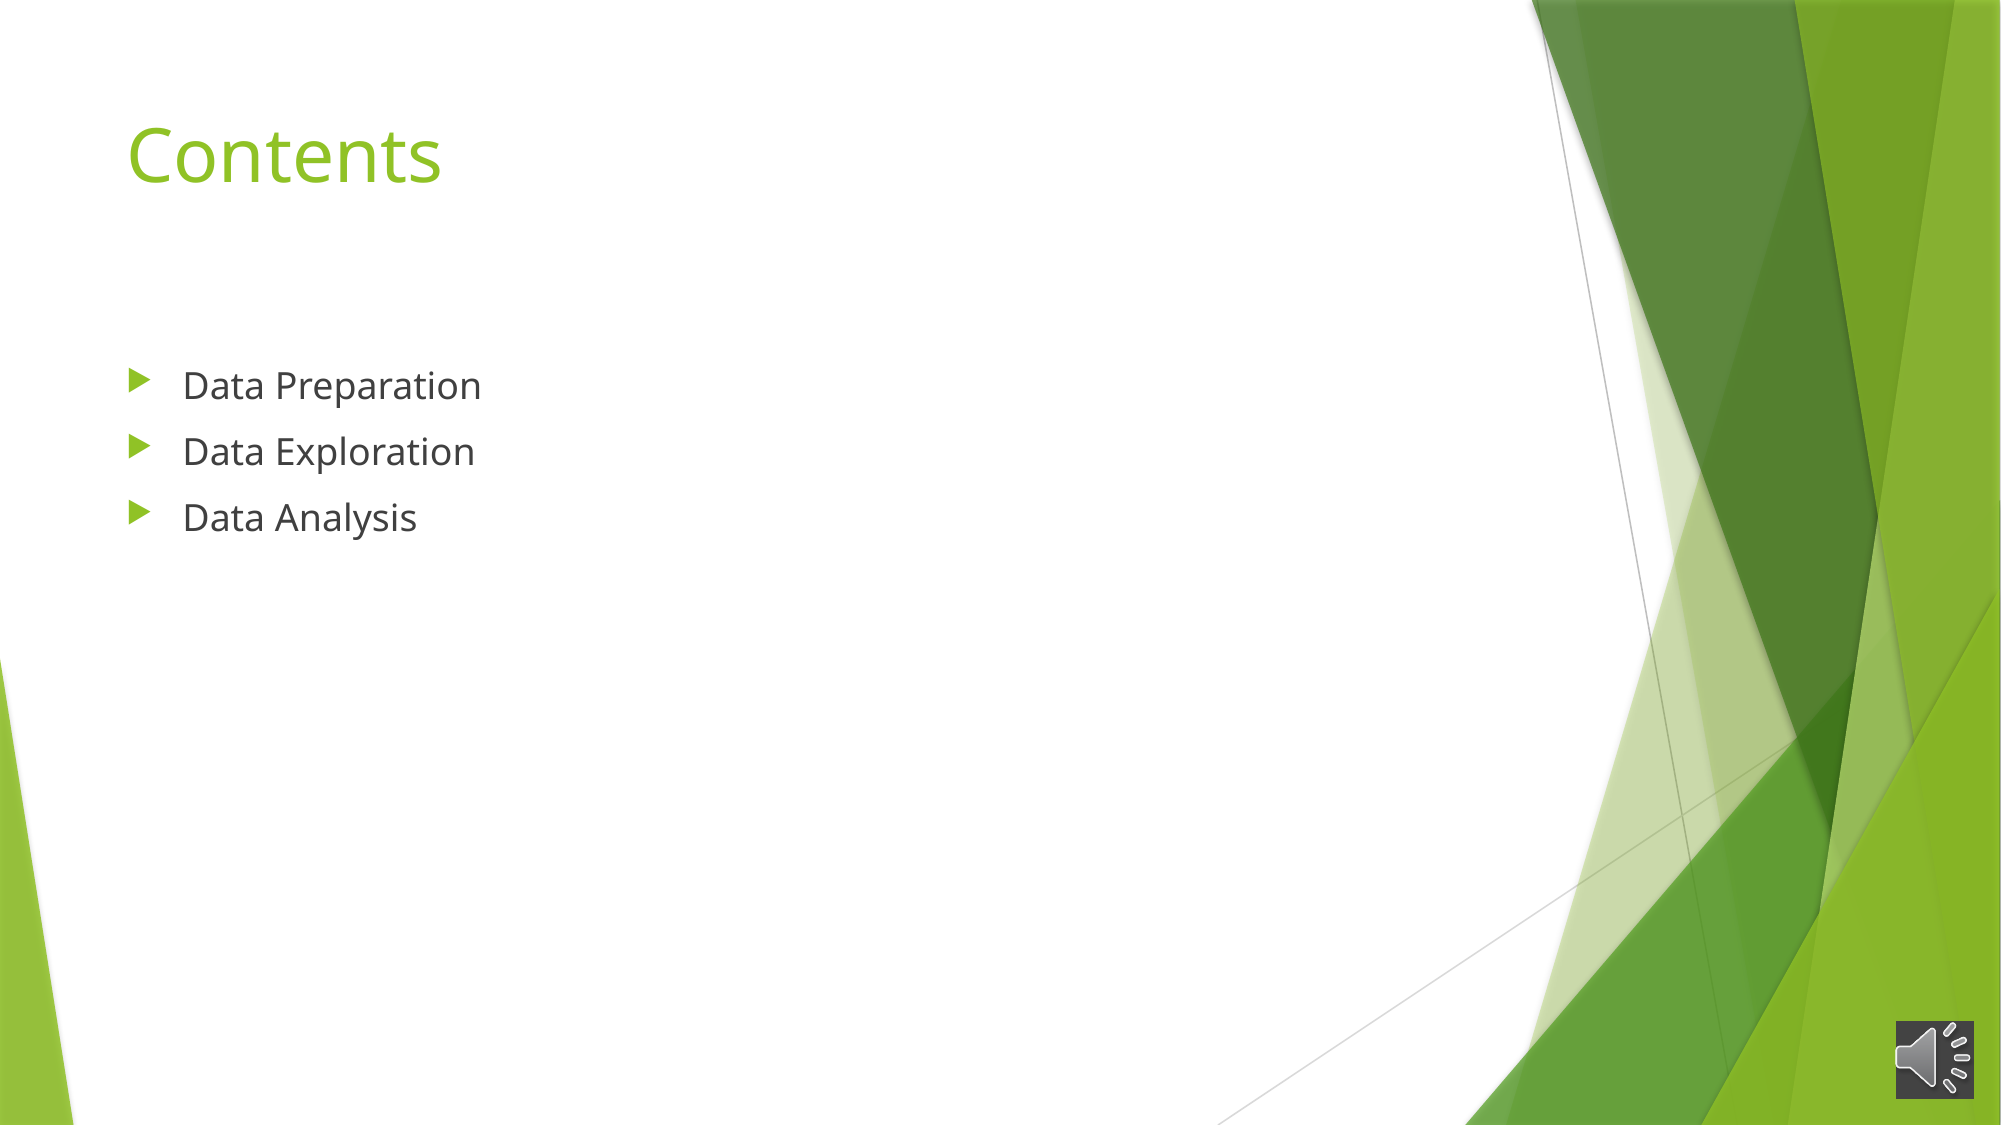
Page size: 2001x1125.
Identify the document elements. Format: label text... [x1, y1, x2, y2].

picture [1894, 1019, 1976, 1101]
title Contents [111, 99, 1522, 317]
list Data Preparation Data Exploration Data Analysis [111, 354, 1522, 992]
